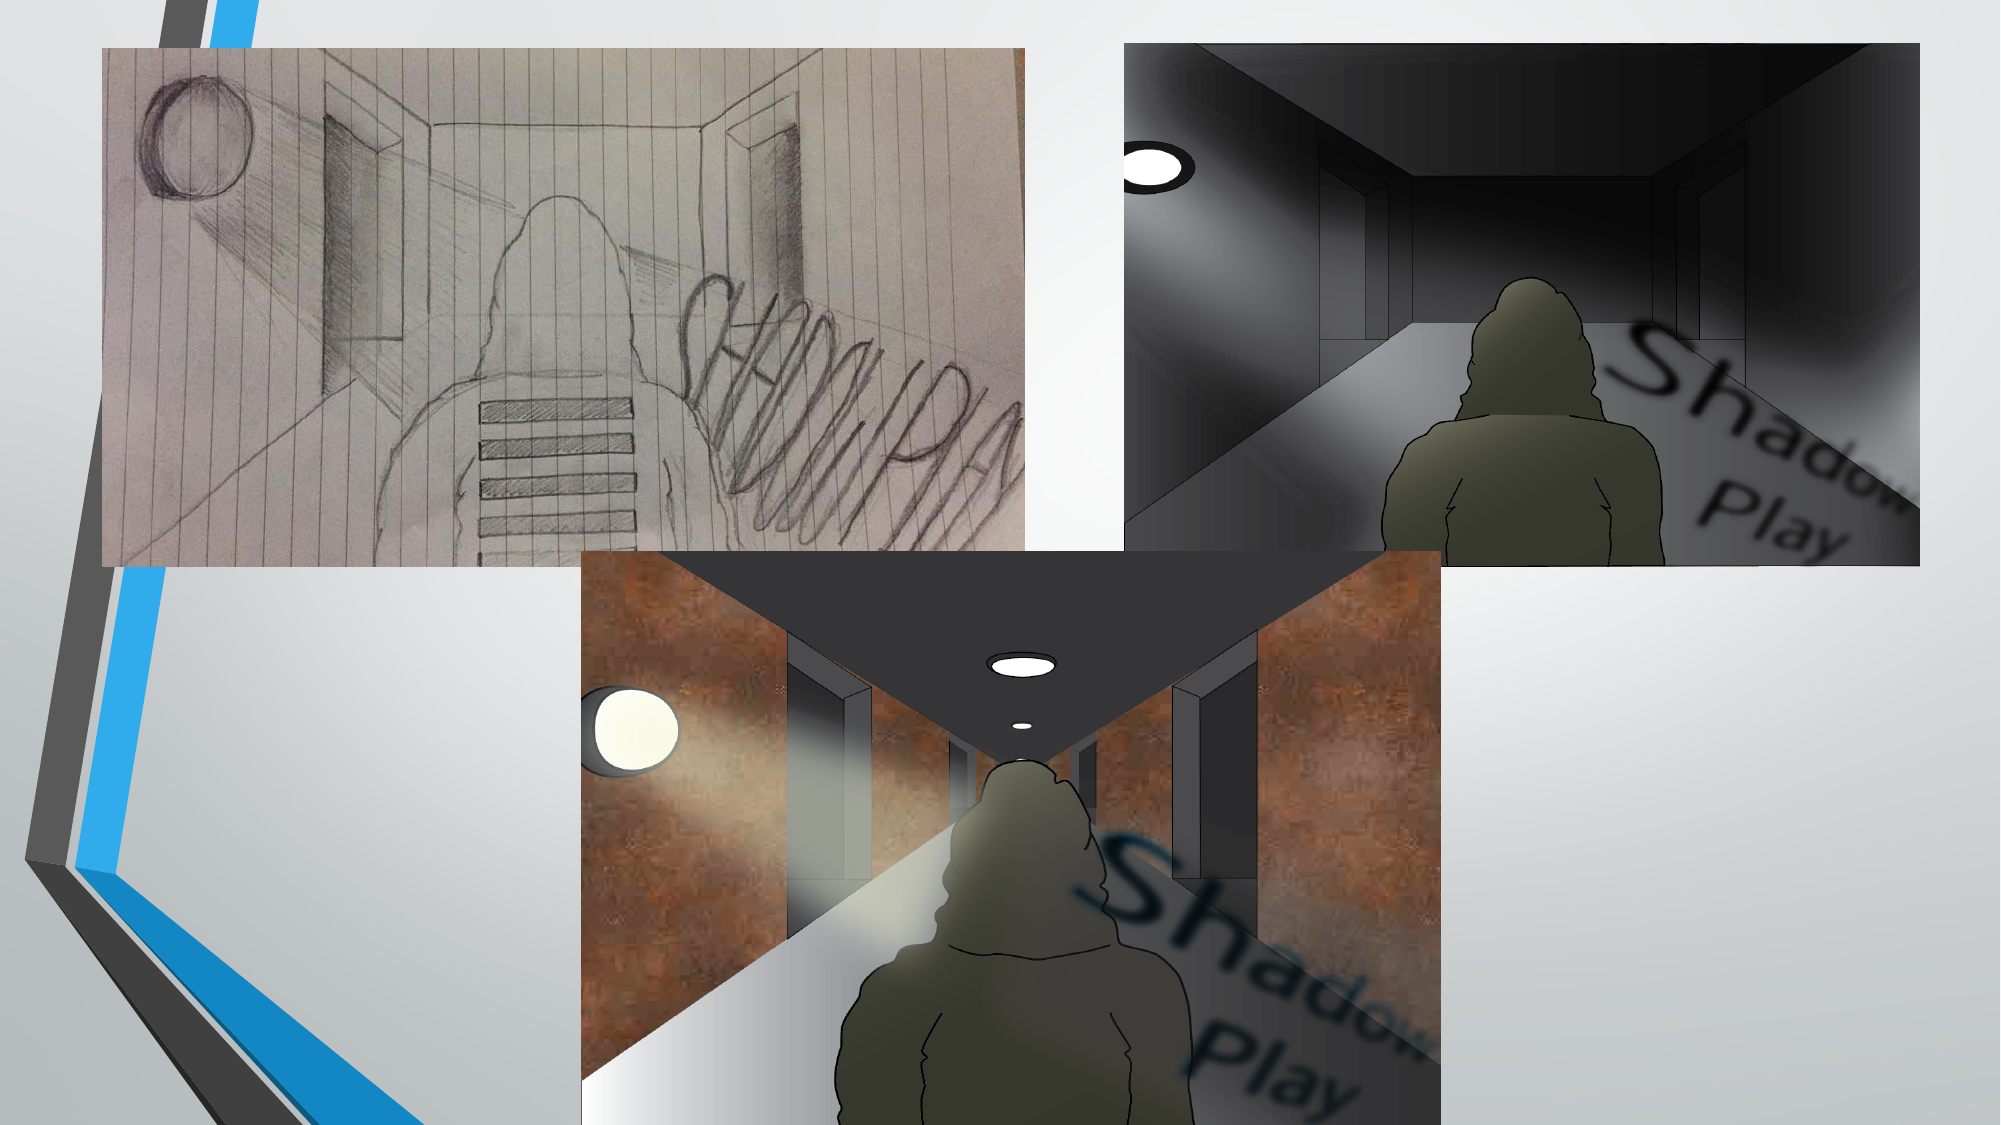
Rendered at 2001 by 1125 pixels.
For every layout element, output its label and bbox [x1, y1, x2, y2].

picture [102, 43, 1920, 1125]
